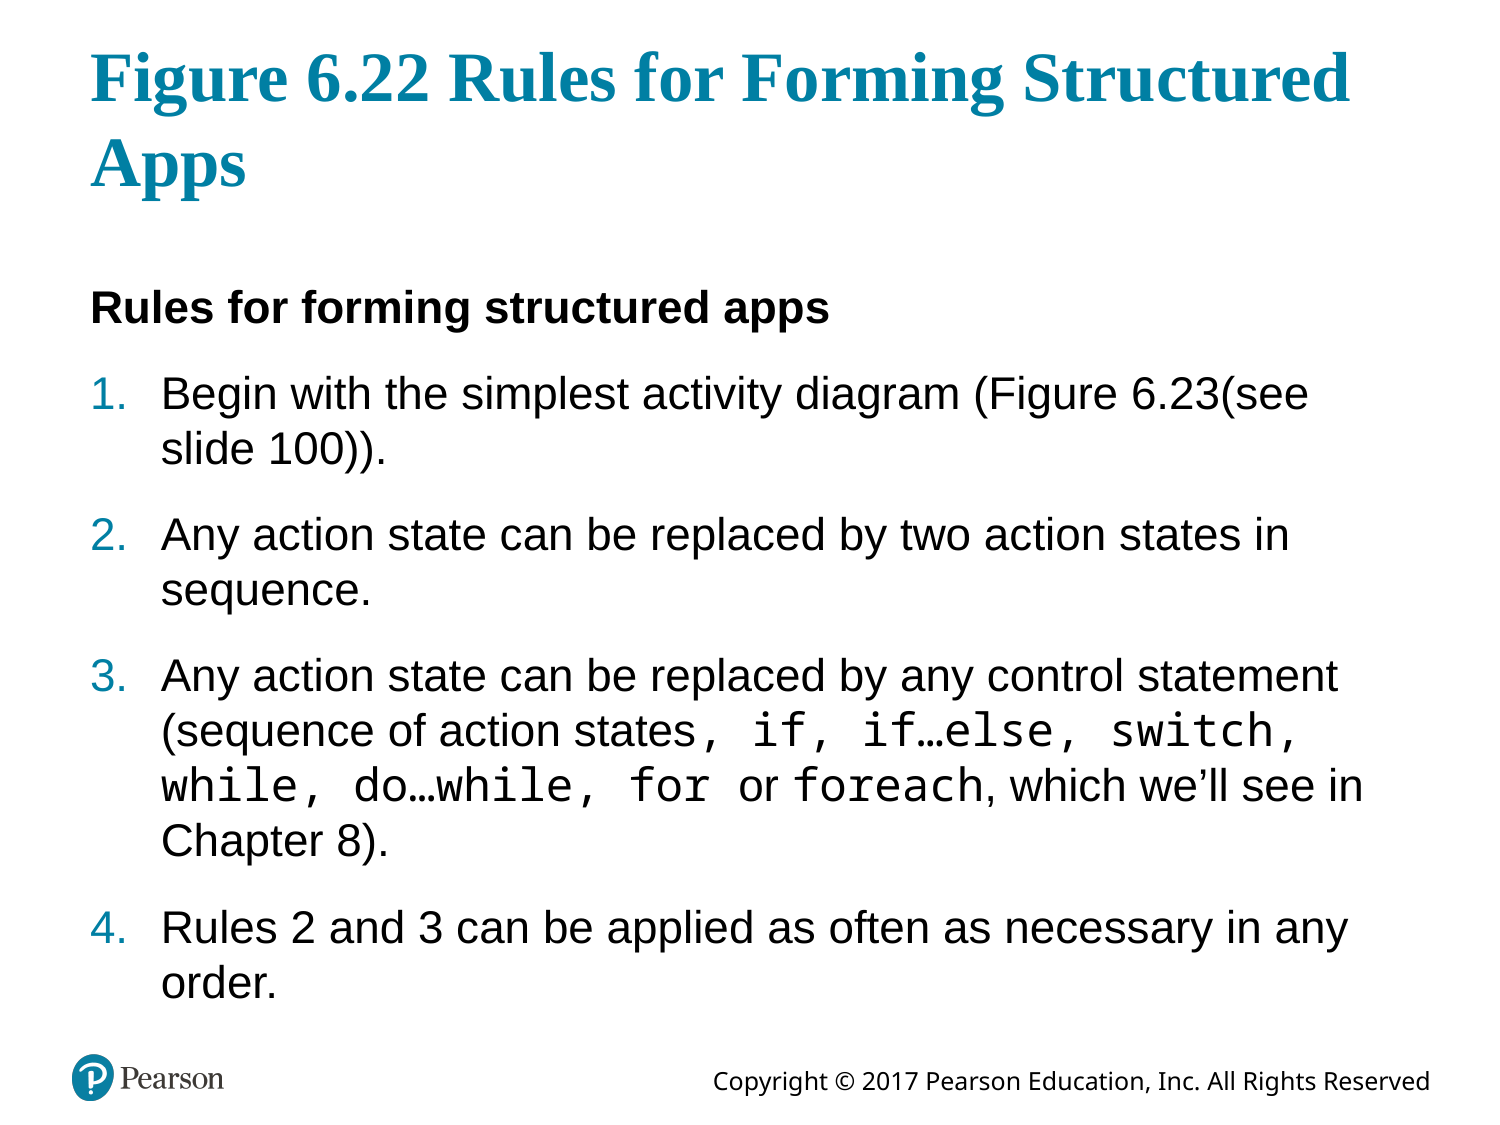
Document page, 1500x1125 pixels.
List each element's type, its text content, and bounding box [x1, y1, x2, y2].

picture [98, 1054, 224, 1101]
title Figure 6.22 Rules for Forming Structured Apps [75, 35, 1425, 216]
list Rules for forming structured apps Begin with the simplest activity diagram (Figure 6.23(see slide 100)). Any action state can be replaced by two action states in sequence. Any action state can be replaced by any control statement (sequence of action states, if, if…else, switch, while, do…while, for or foreach, which we’ll see in Chapter 8). Rules 2 and 3 can be applied as often as necessary in any order. [75, 262, 1425, 1021]
picture [72, 1087, 83, 1101]
picture [72, 1054, 88, 1070]
picture [80, 1063, 106, 1088]
